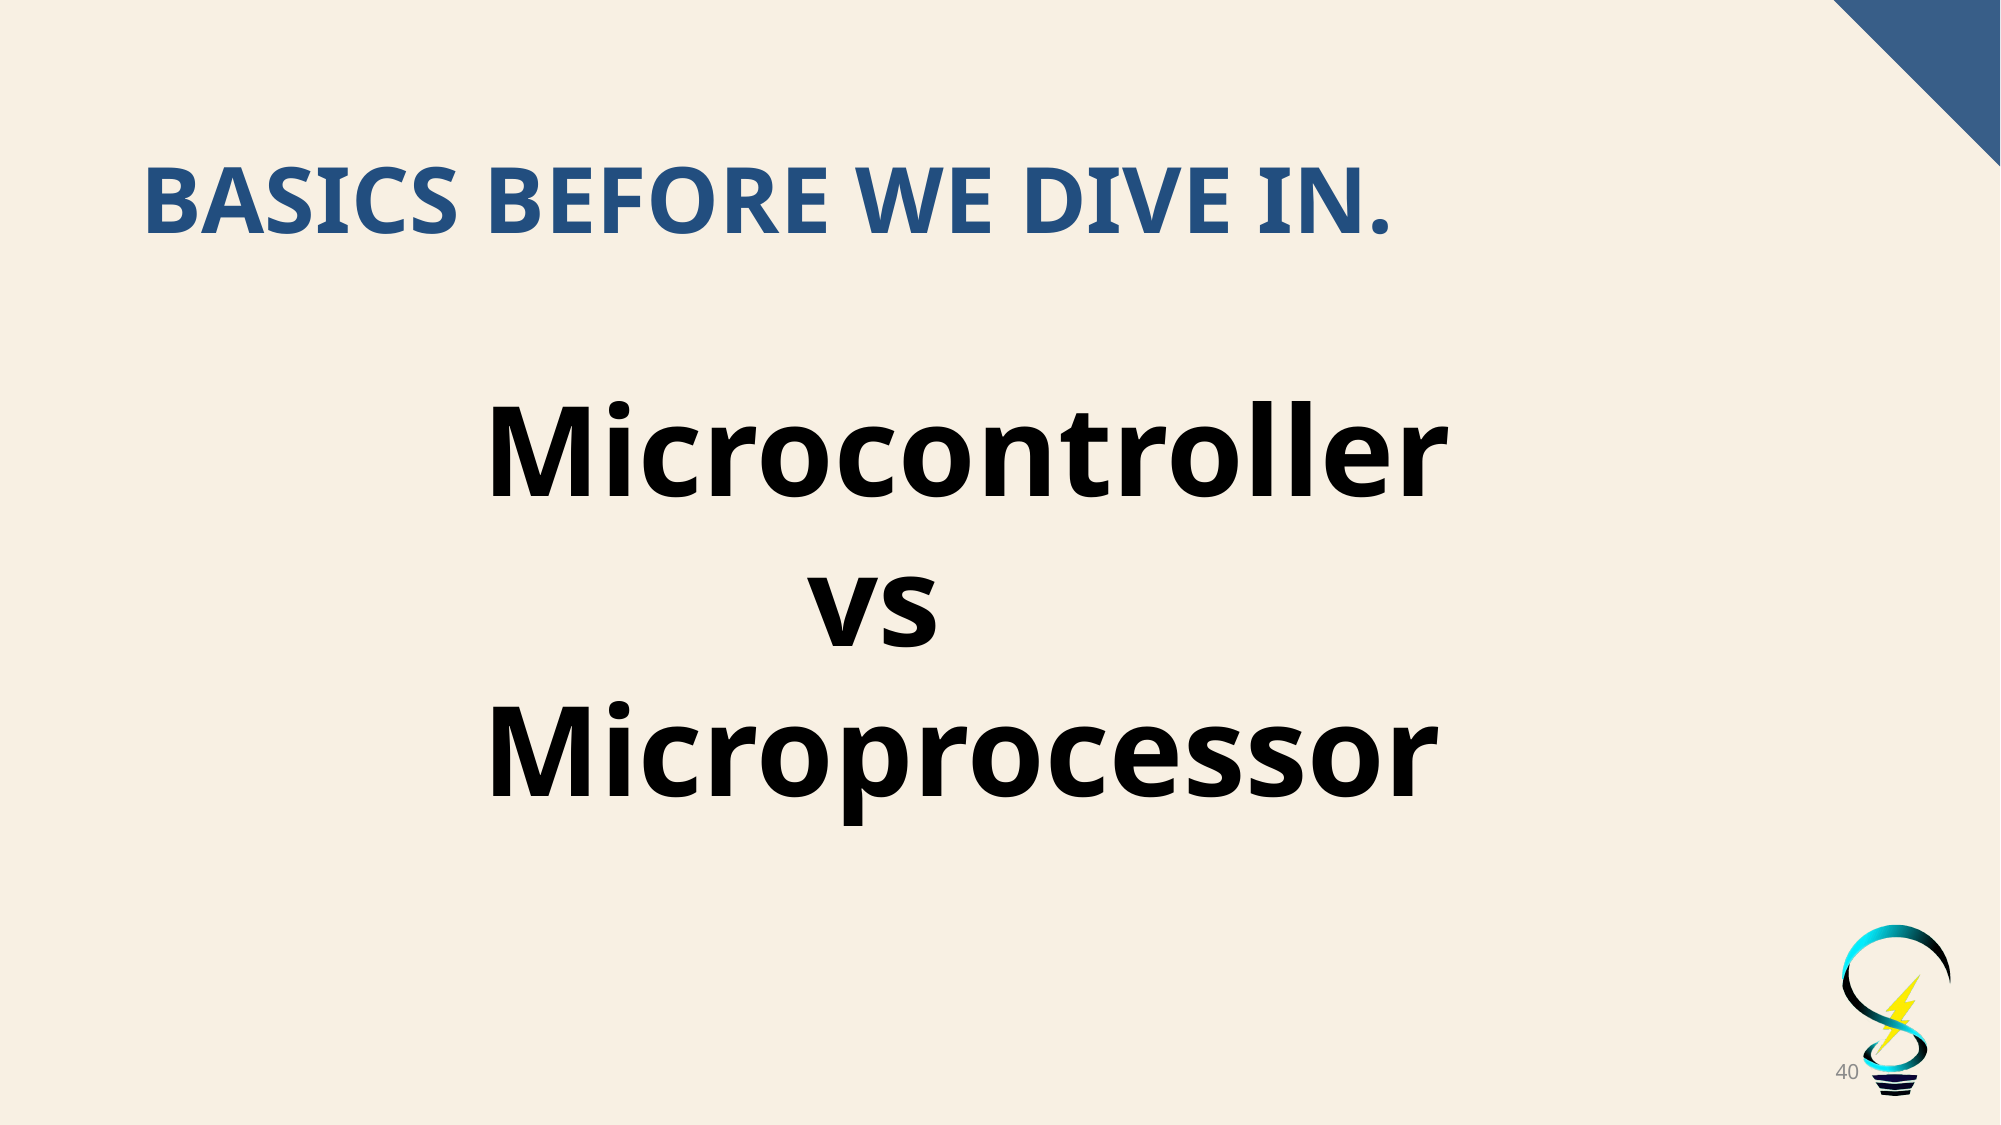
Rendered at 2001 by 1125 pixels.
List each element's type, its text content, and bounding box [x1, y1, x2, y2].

slide_number 40 [1799, 1042, 1875, 1103]
picture [1761, 881, 2001, 1125]
title Basics before we dive in. [125, 146, 1875, 365]
text_box Microcontroller vs Microprocessor [467, 364, 1571, 830]
